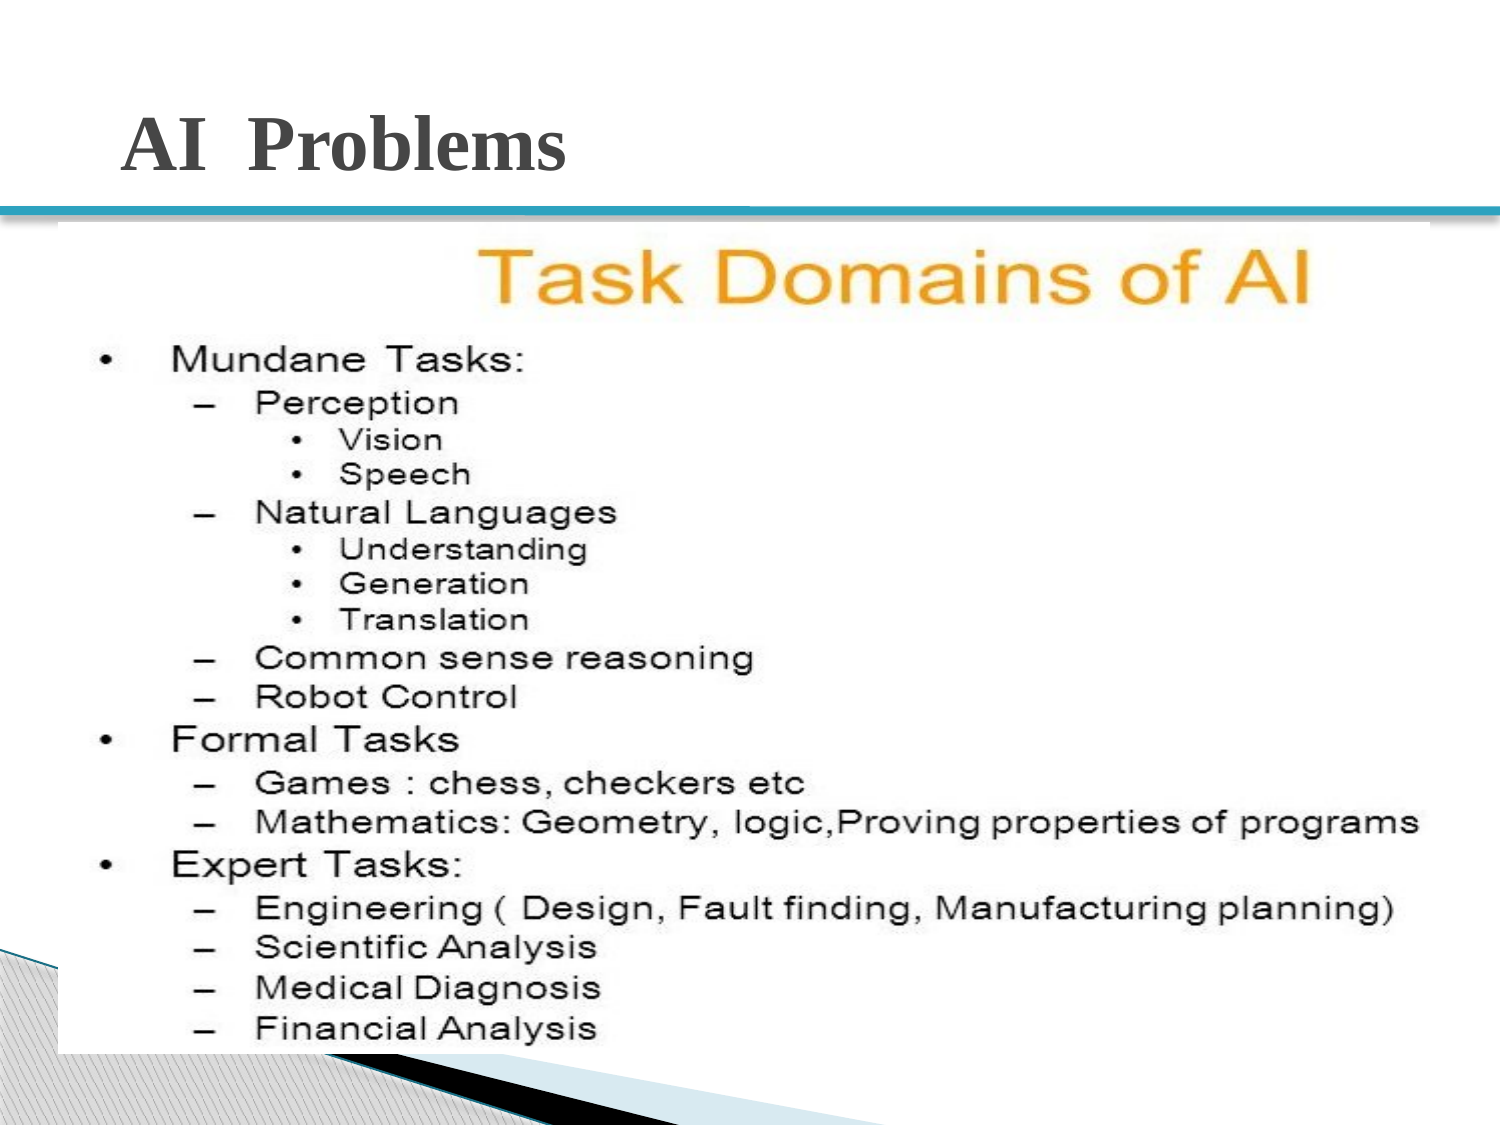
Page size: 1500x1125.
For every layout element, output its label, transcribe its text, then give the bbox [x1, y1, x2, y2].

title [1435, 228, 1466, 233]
title AI Problems [105, 45, 1466, 206]
picture [58, 222, 1430, 1055]
